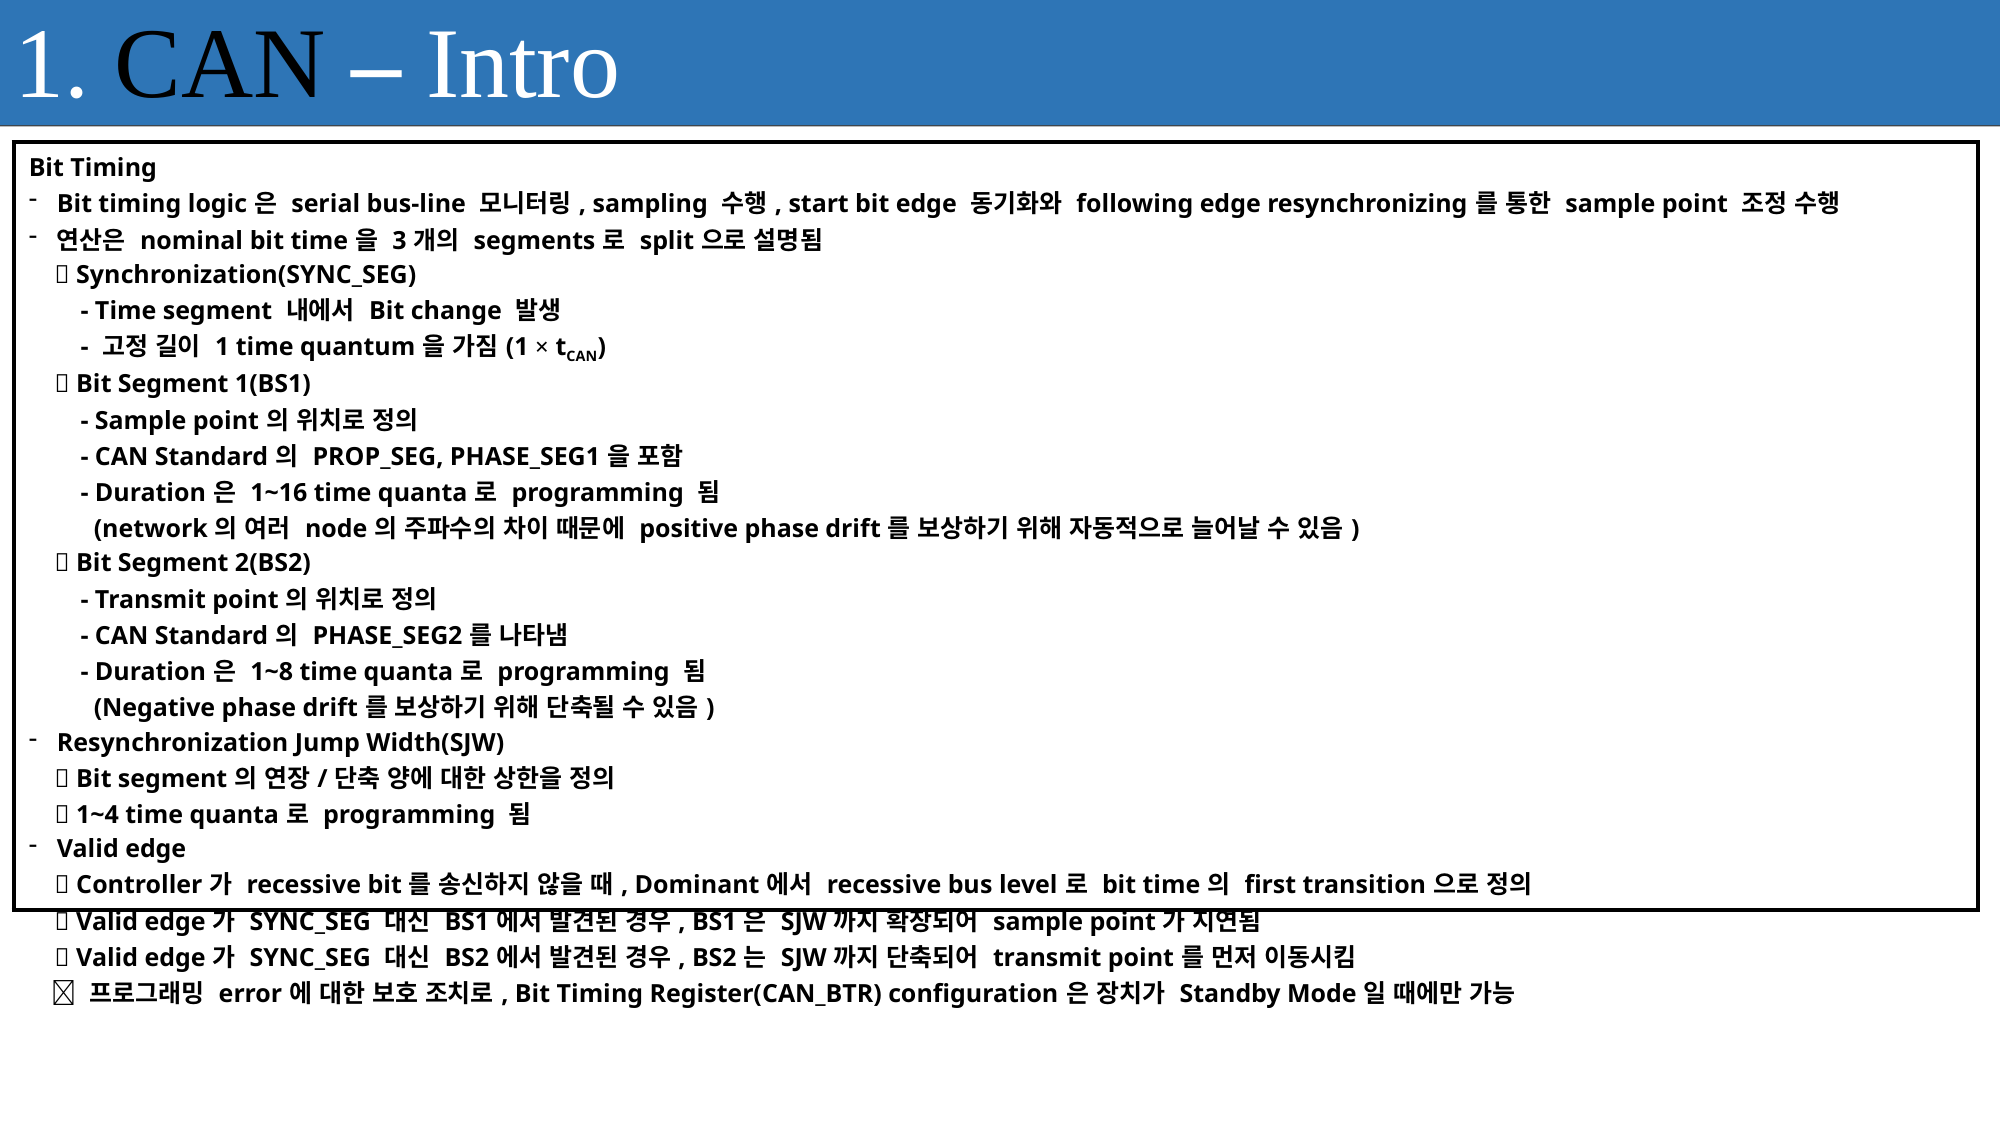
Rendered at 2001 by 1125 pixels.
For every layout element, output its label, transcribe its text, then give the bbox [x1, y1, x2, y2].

table_header Bit Timing Bit timing logic은 serial bus-line 모니터링, sampling 수행, start bit edge 동기화와 following edge resynchronizing를 통한 sample point 조정 수행 연산은 nominal bit time을 3개의 segments로 split으로 설명됨  Synchronization(SYNC_SEG) - Time segment 내에서 Bit change 발생 - 고정 길이 1 time quantum을 가짐(1 × tCAN)  Bit Segment 1(BS1) - Sample point의 위치로 정의 - CAN Standard의 PROP_SEG, PHASE_SEG1을 포함 - Duration은 1~16 time quanta로 programming 됨 (network의 여러 node의 주파수의 차이 때문에 positive phase drift를 보상하기 위해 자동적으로 늘어날 수 있음)  Bit Segment 2(BS2) - Transmit point의 위치로 정의 - CAN Standard의 PHASE_SEG2를 나타냄 - Duration은 1~8 time quanta로 programming 됨 (Negative phase drift를 보상하기 위해 단축될 수 있음) Resynchronization Jump Width(SJW)  Bit segment의 연장/단축 양에 대한 상한을 정의  1~4 time quanta로 programming 됨 Valid edge  Controller가 recessive bit를 송신하지 않을 때, Dominant에서 recessive bus level로 bit time의 first transition으로 정의  Valid edge가 SYNC_SEG 대신 BS1에서 발견된 경우, BS1은 SJW까지 확장되어 sample point가 지연됨  Valid edge가 SYNC_SEG 대신 BS2에서 발견된 경우, BS2는 SJW까지 단축되어 transmit point를 먼저 이동시킴  프로그래밍 error에 대한 보호 조치로, Bit Timing Register(CAN_BTR) configuration은 장치가 Standby Mode일 때에만 가능 [16, 144, 1976, 908]
text_box 1. CAN – Intro [0, 0, 2000, 126]
